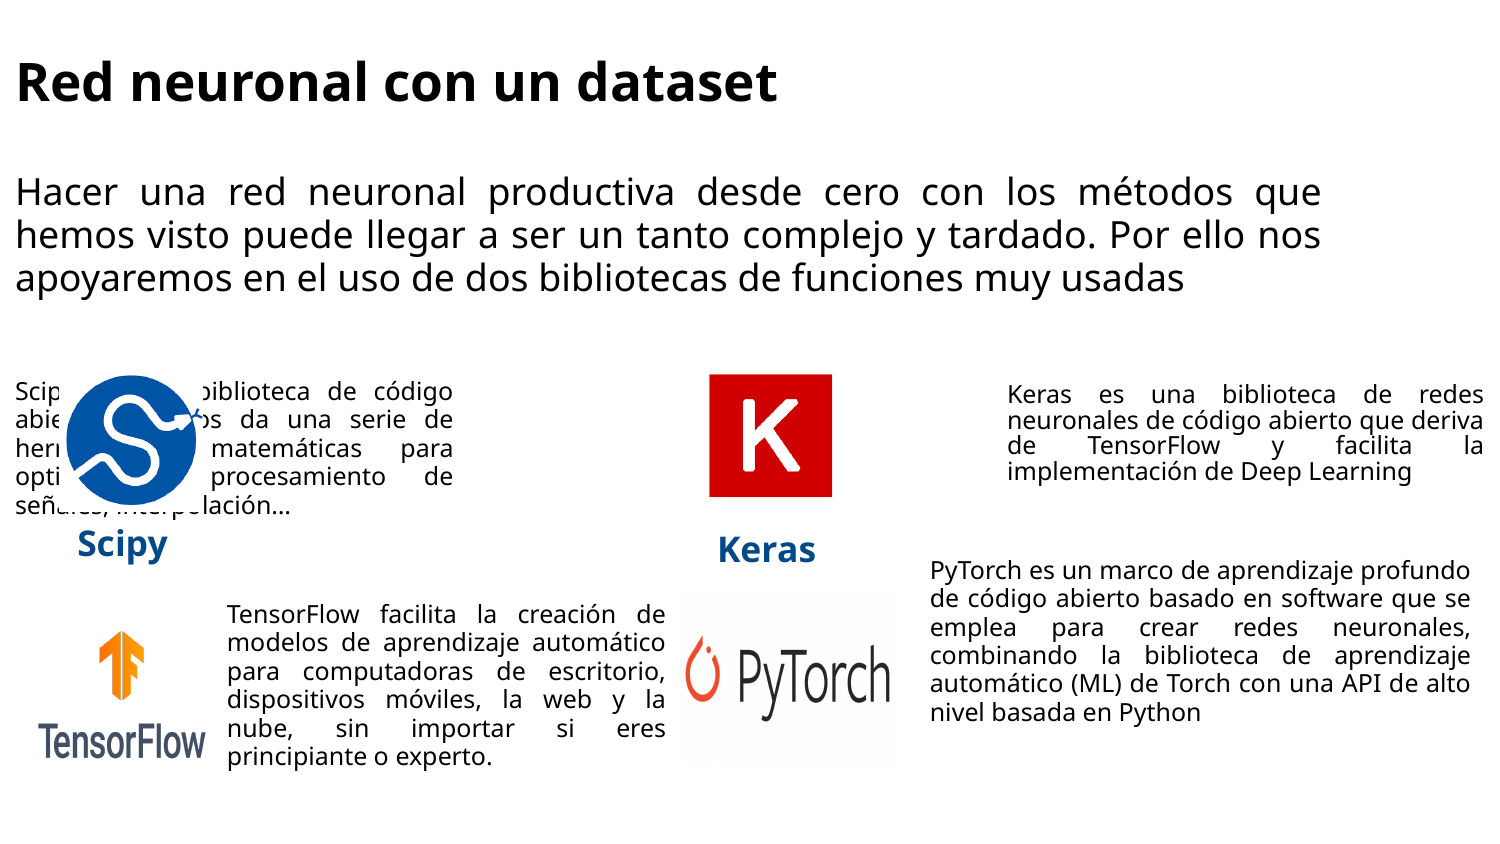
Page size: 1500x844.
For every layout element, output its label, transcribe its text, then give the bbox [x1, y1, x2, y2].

picture [13, 595, 231, 793]
picture [707, 372, 835, 500]
text_box PyTorch es un marco de aprendizaje profundo de código abierto basado en software que se emplea para crear redes neuronales, combinando la biblioteca de aprendizaje automático (ML) de Torch con una API de alto nivel basada en Python [914, 549, 1487, 735]
list Hacer una red neuronal productiva desde cero con los métodos que hemos visto puede llegar a ser un tanto complejo y tardado. Por ello nos apoyaremos en el uso de dos bibliotecas de funciones muy usadas [0, 156, 1338, 295]
picture [681, 592, 897, 766]
text_box Scipy [66, 503, 243, 576]
text_box Keras [705, 509, 868, 581]
list Scipy es una biblioteca de código abierto que nos da una serie de herramientas matemáticas para optimización, procesamiento de señales, interpolación… [0, 362, 470, 570]
picture [59, 368, 204, 513]
text_box TensorFlow facilita la creación de modelos de aprendizaje automático para computadoras de escritorio, dispositivos móviles, la web y la nube, sin importar si eres principiante o experto. [212, 593, 682, 779]
title Red neuronal con un dataset [0, 32, 921, 127]
list Keras es una biblioteca de redes neuronales de código abierto que deriva de TensorFlow y facilita la implementación de Deep Learning [992, 368, 1500, 551]
